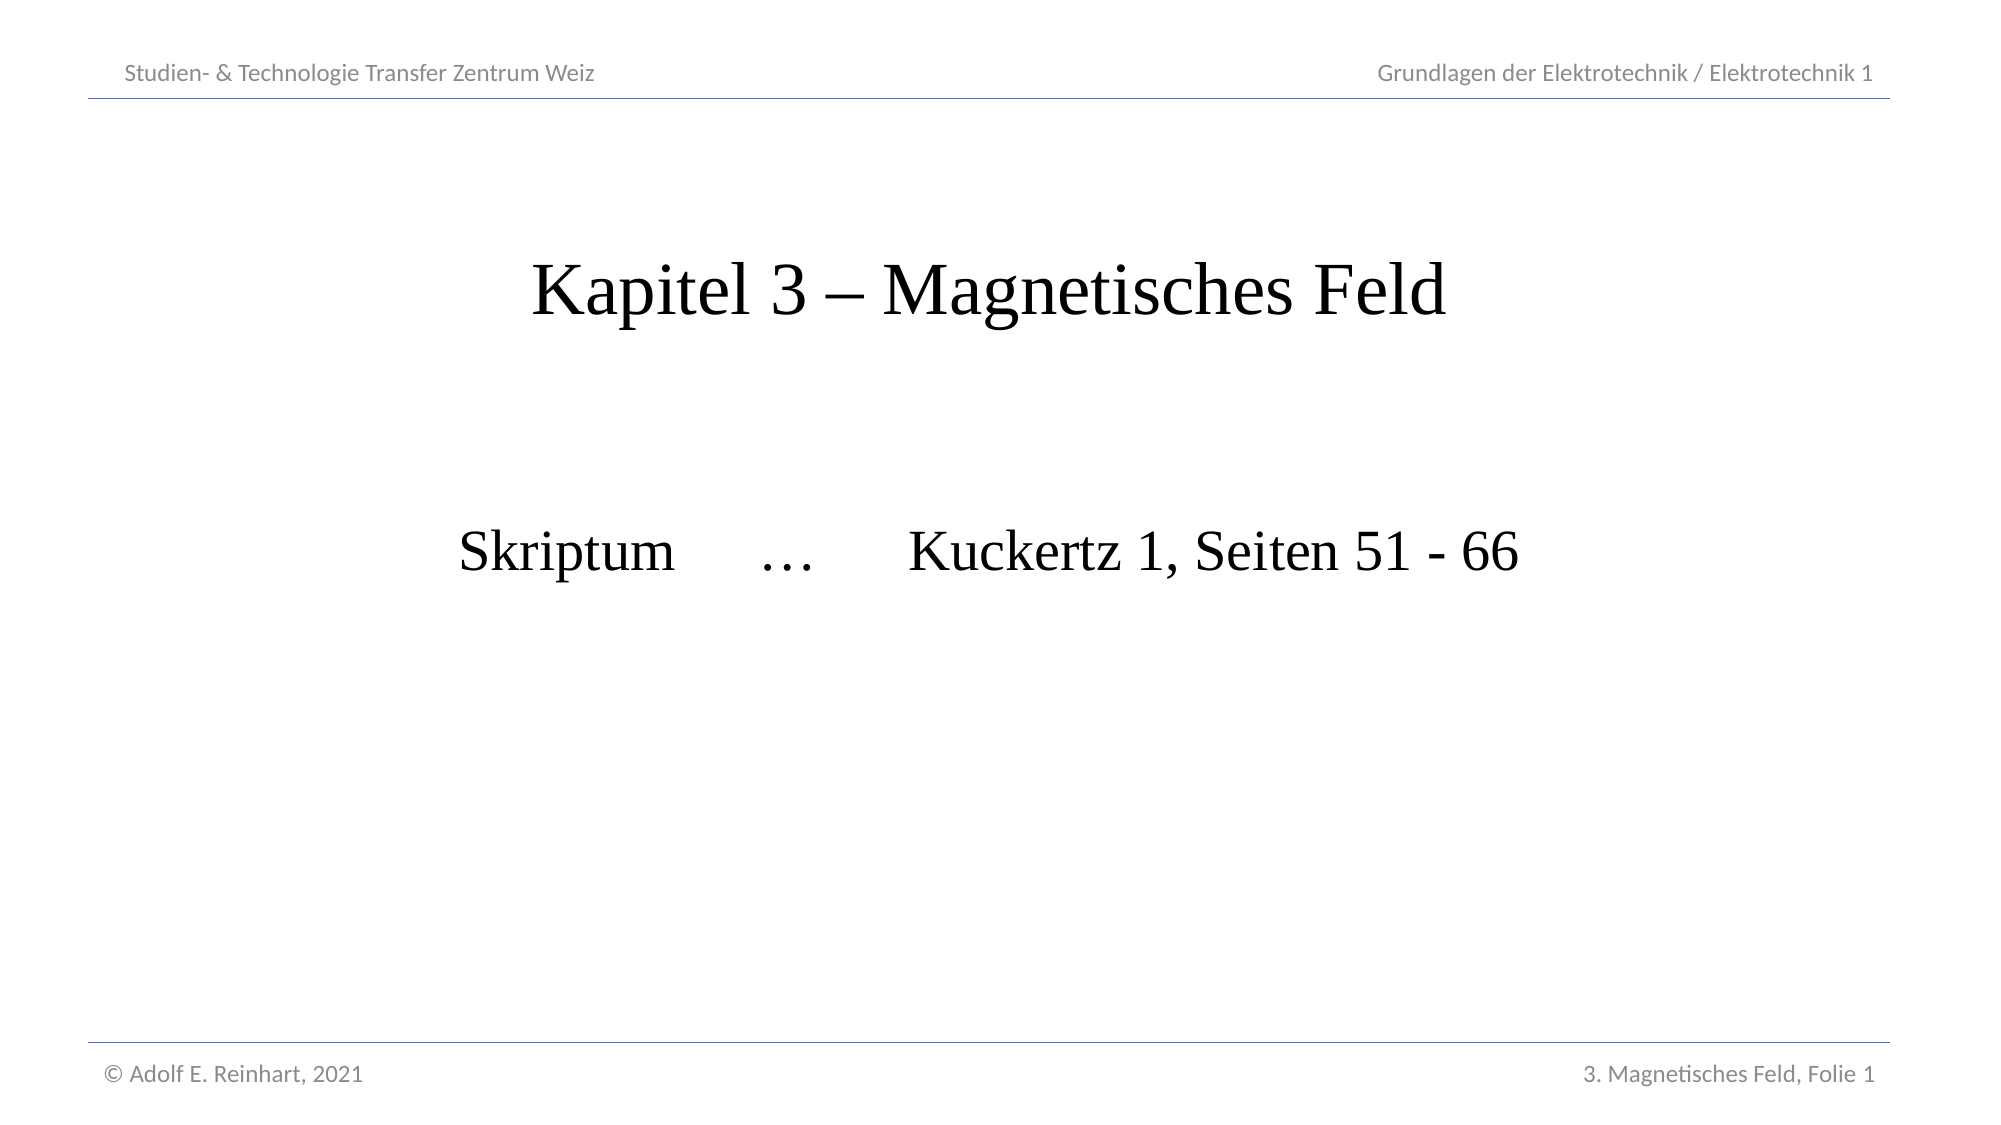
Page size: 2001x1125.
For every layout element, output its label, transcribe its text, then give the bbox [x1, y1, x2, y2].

footer © Adolf E. Reinhart, 2021 [88, 1043, 1338, 1103]
text_box Studien- & Technologie Transfer Zentrum Weiz Grundlagen der Elektrotechnik / Elektrotechnik 1 [109, 41, 1891, 98]
slide_number 3. Magnetisches Feld, Folie 1 [1358, 1043, 1891, 1103]
subtitle Kapitel 3 – Magnetisches Feld Skriptum … Kuckertz 1, Seiten 51 - 66 [88, 242, 1891, 346]
